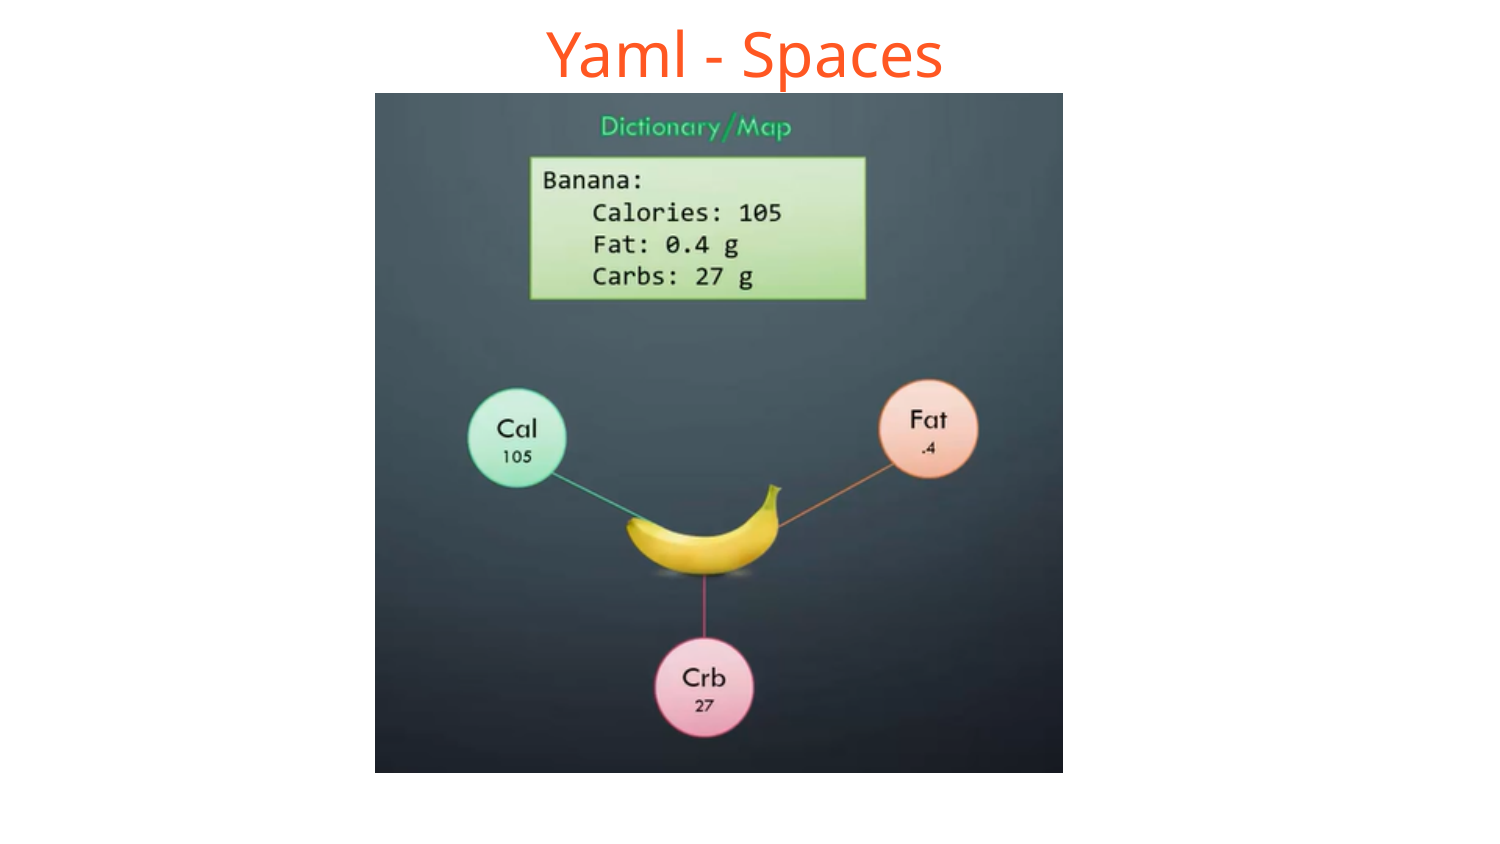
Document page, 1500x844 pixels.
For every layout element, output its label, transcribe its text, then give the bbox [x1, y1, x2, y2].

picture [374, 93, 1063, 773]
title Yaml - Spaces [38, 0, 1437, 94]
